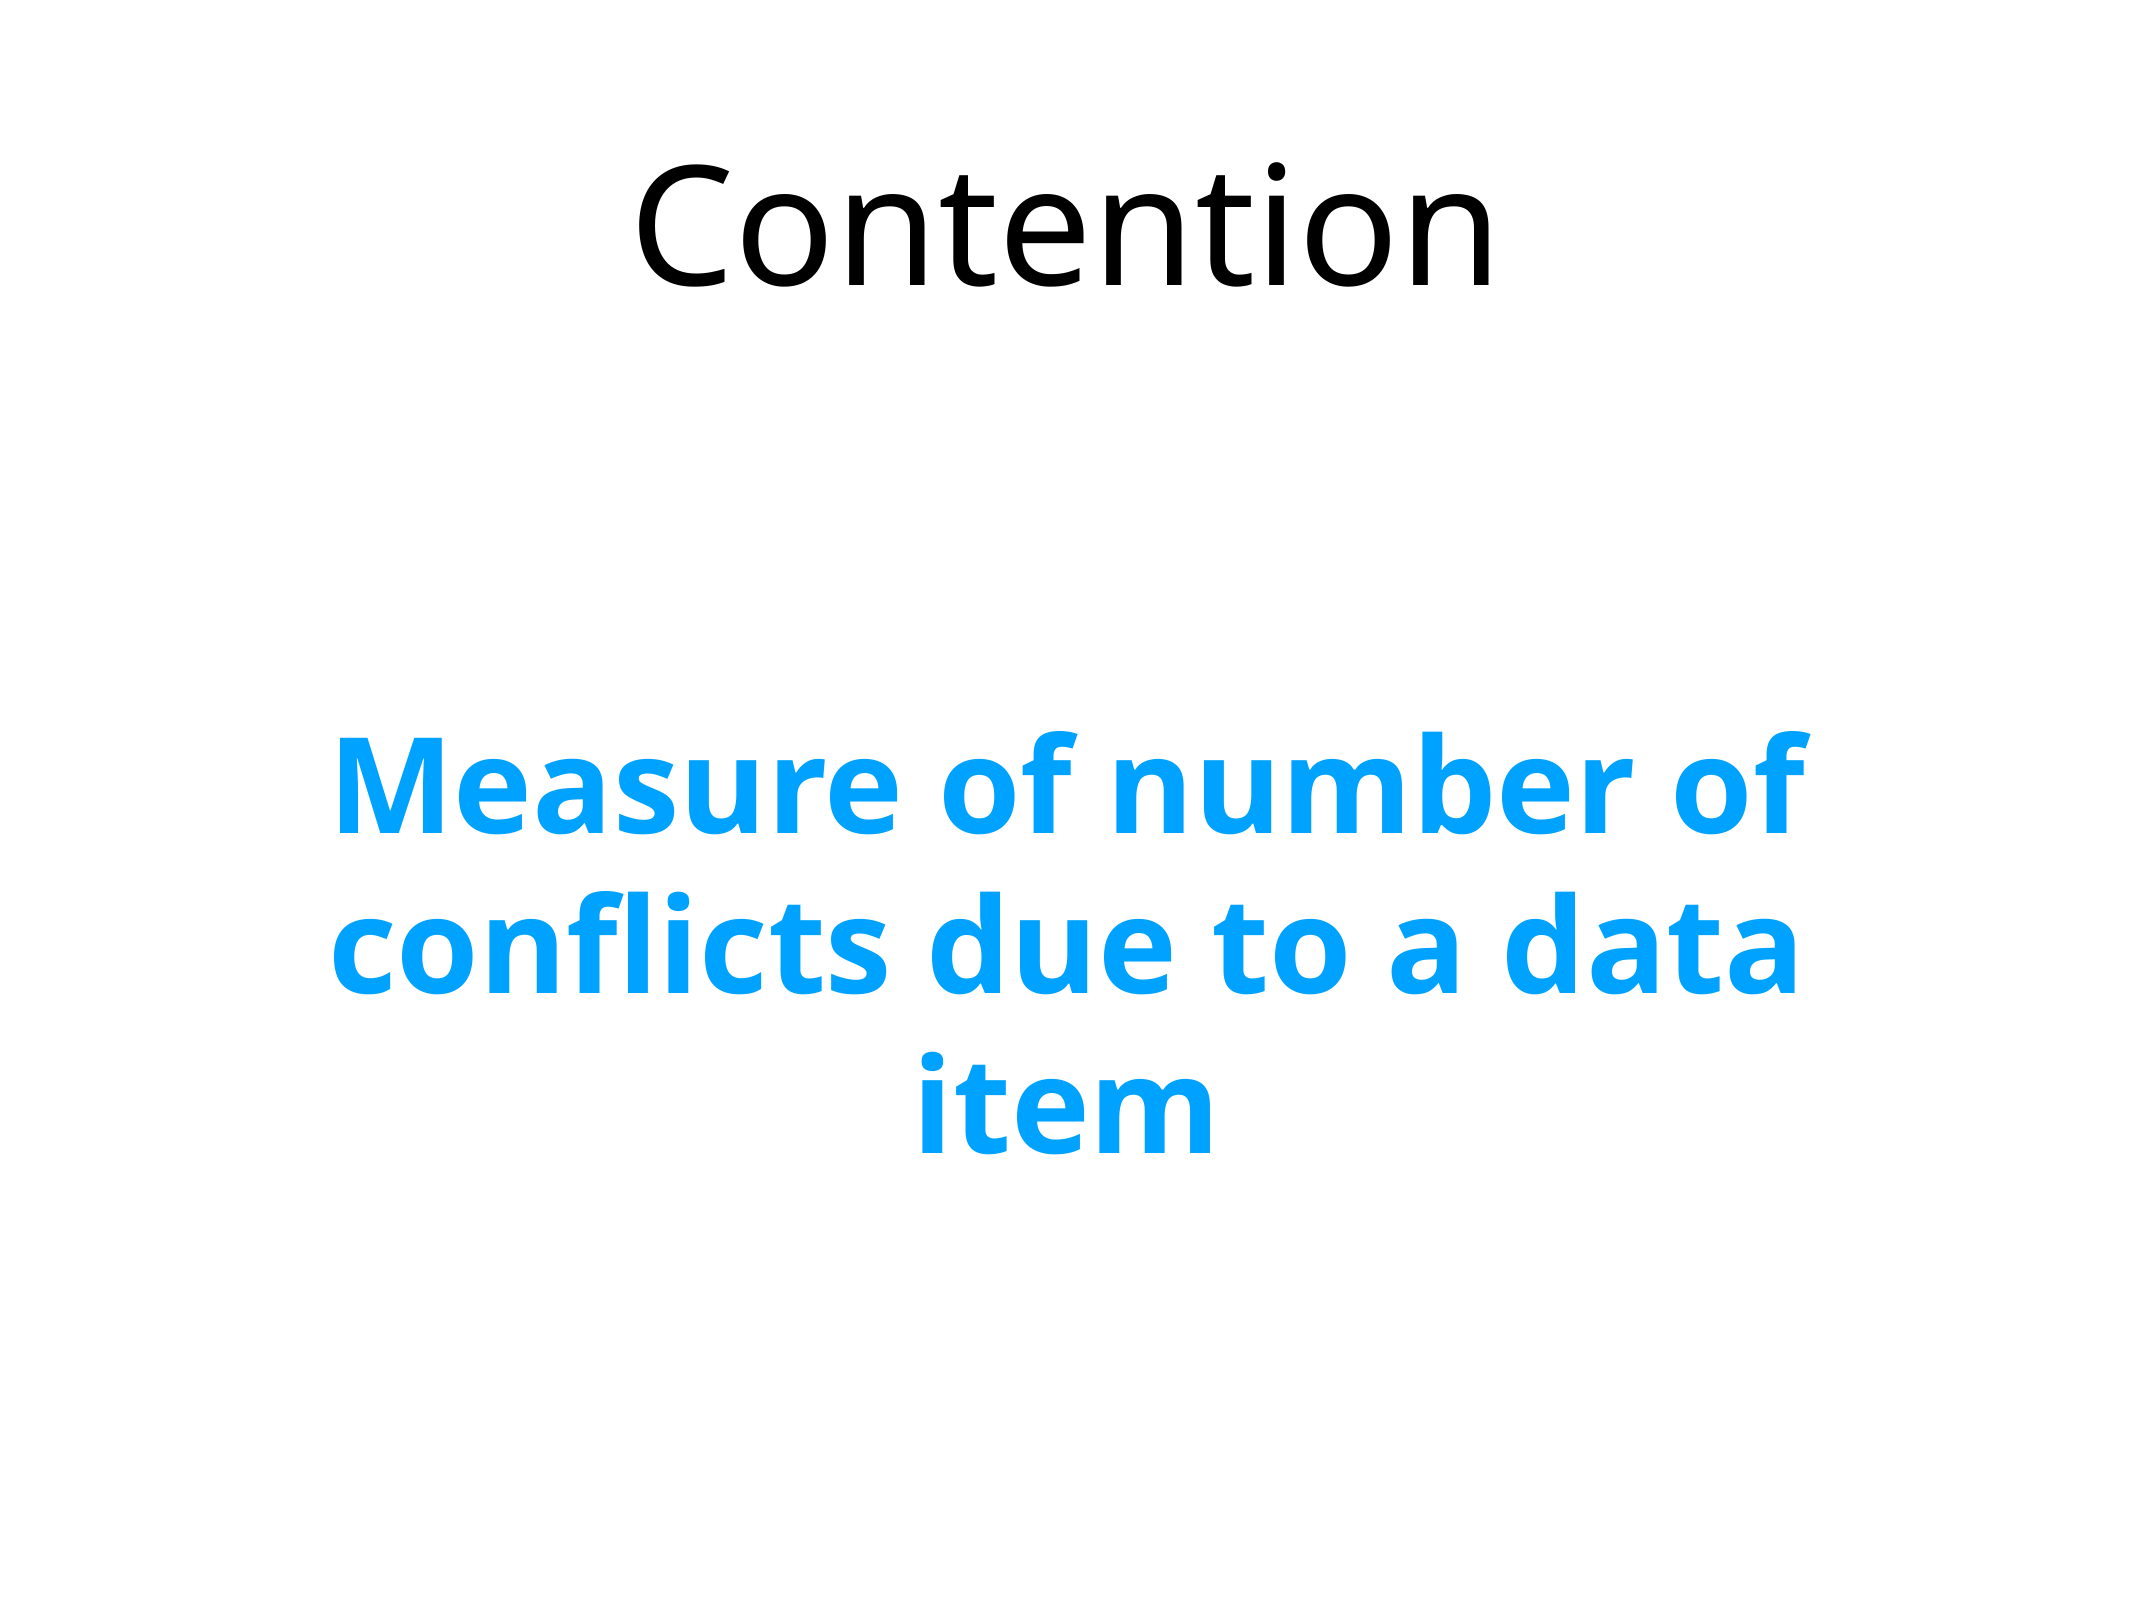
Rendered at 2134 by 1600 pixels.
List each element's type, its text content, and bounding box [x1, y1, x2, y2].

title Contention [155, 41, 1978, 397]
list Measure of number of conflicts due to a data item [155, 424, 1978, 1457]
